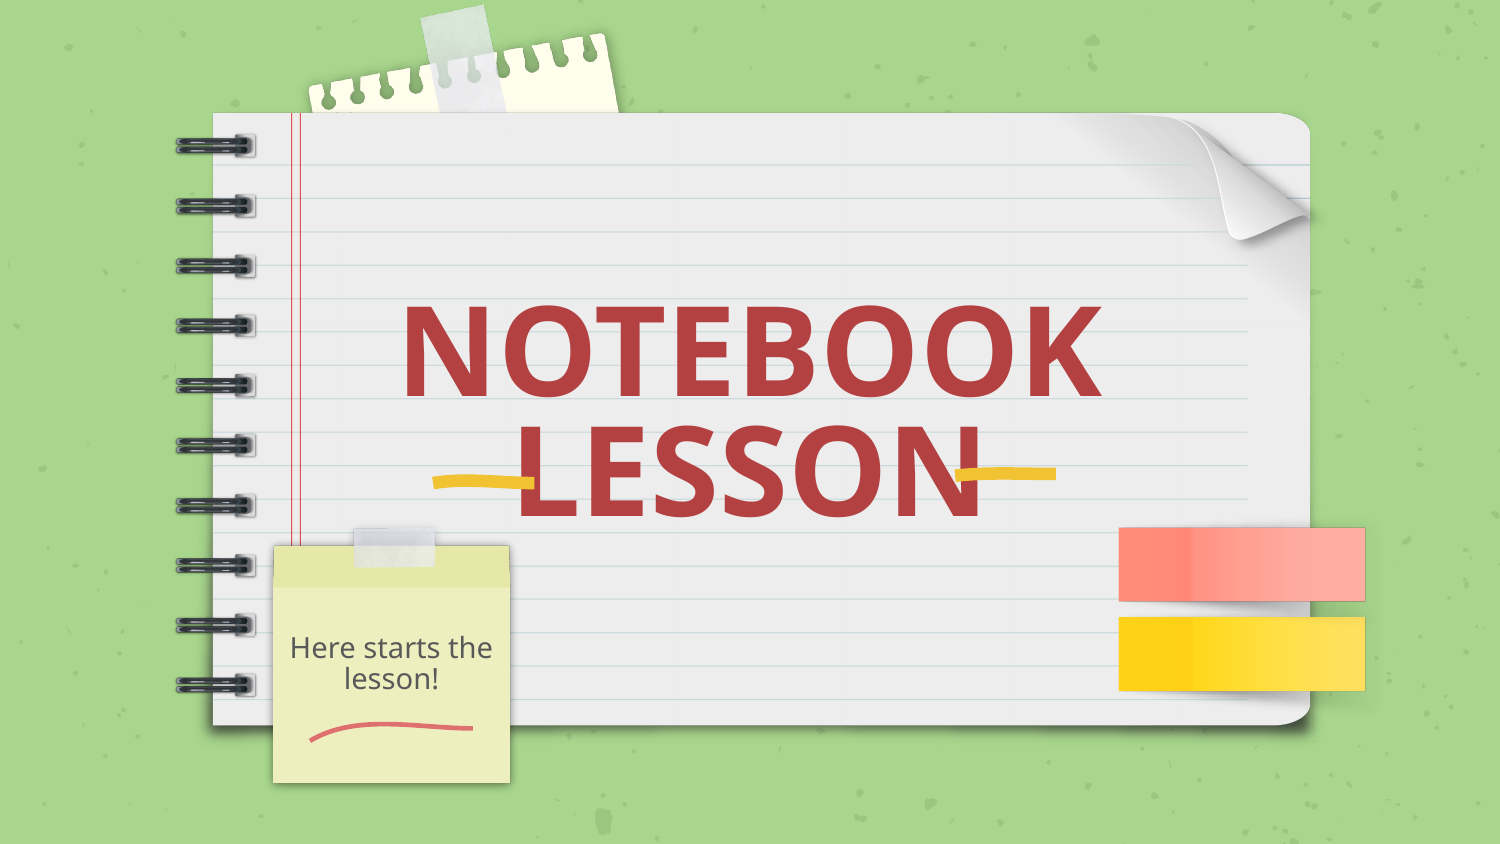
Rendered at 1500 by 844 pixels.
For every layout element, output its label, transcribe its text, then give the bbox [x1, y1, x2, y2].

picture [171, 0, 1407, 795]
subtitle Here starts the lesson! [274, 618, 509, 749]
text_box [433, 480, 535, 484]
title NOTEBOOK LESSON [251, 283, 1249, 556]
text_box [309, 724, 473, 741]
